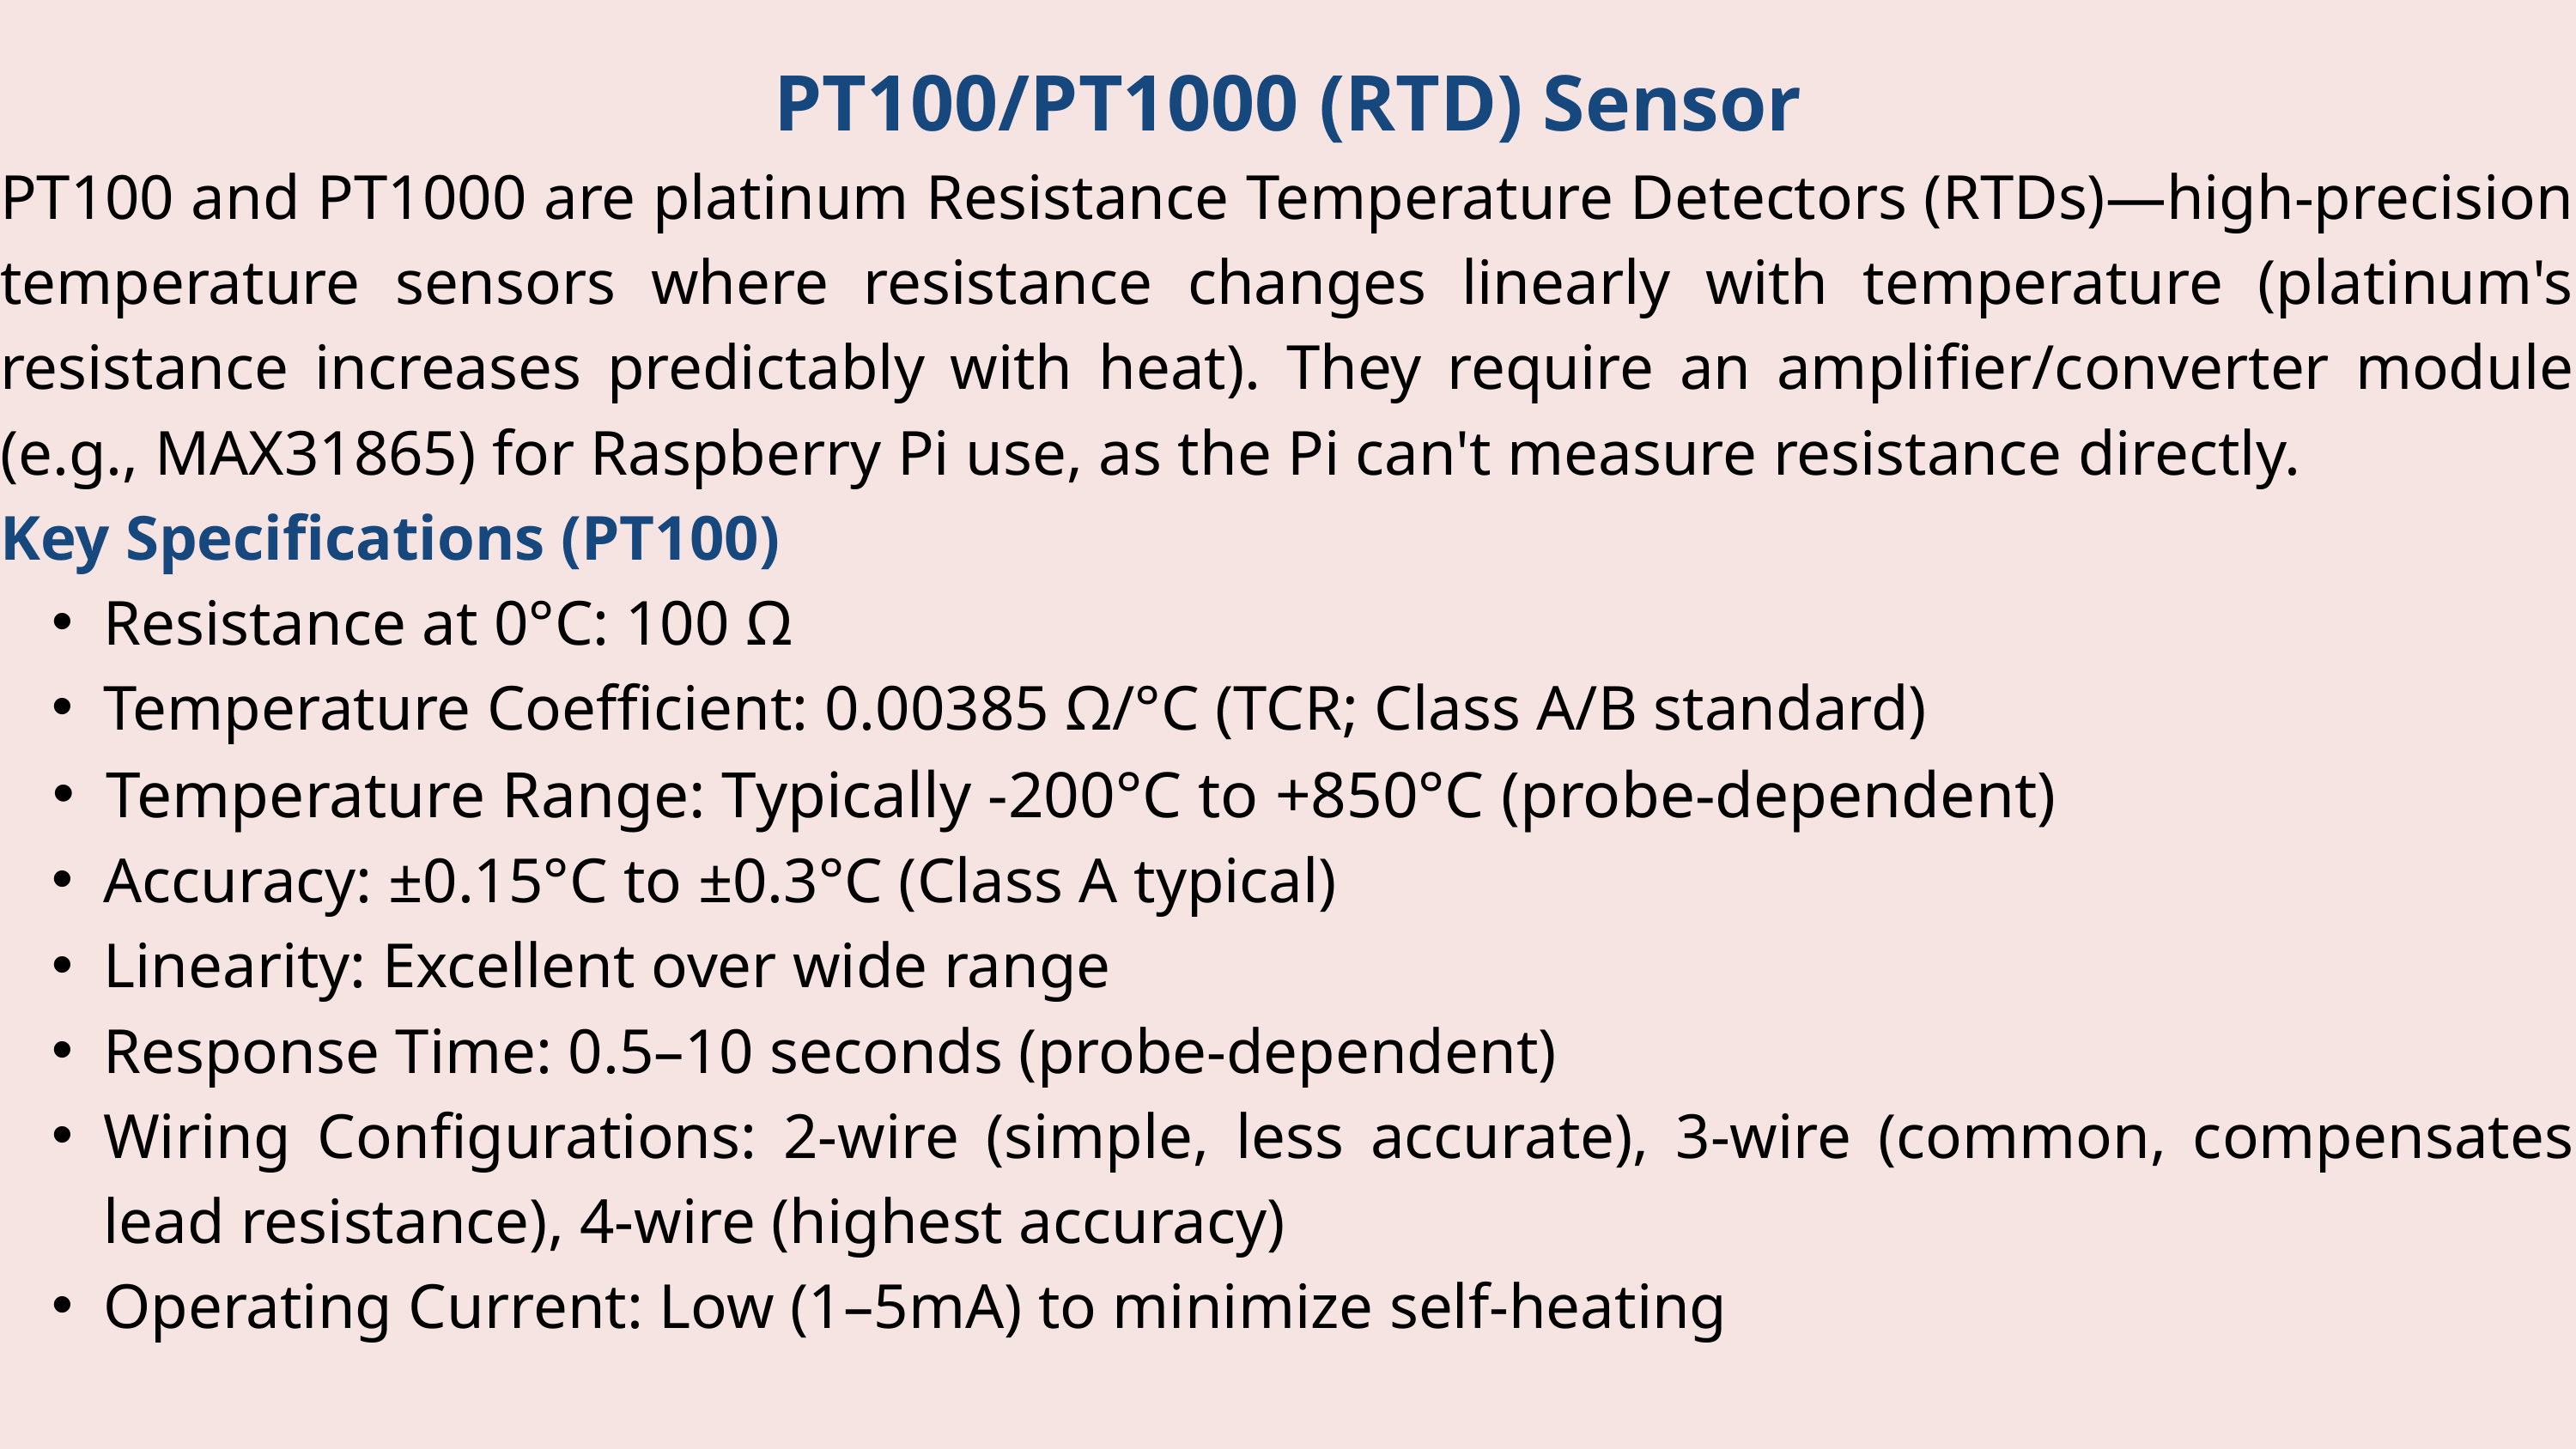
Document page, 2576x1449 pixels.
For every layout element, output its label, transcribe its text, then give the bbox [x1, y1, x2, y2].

text_box PT100/PT1000 (RTD) Sensor PT100 and PT1000 are platinum Resistance Temperature Detectors (RTDs)—high-precision temperature sensors where resistance changes linearly with temperature (platinum's resistance increases predictably with heat). They require an amplifier/converter module (e.g., MAX31865) for Raspberry Pi use, as the Pi can't measure resistance directly. Key Specifications (PT100) Resistance at 0°C: 100 Ω Temperature Coefficient: 0.00385 Ω/°C (TCR; Class A/B standard) Temperature Range: Typically -200°C to +850°C (probe-dependent) Accuracy: ±0.15°C to ±0.3°C (Class A typical) Linearity: Excellent over wide range Response Time: 0.5–10 seconds (probe-dependent) Wiring Configurations: 2-wire (simple, less accurate), 3-wire (common, compensates lead resistance), 4-wire (highest accuracy) Operating Current: Low (1–5mA) to minimize self-heating [0, 39, 2576, 1341]
